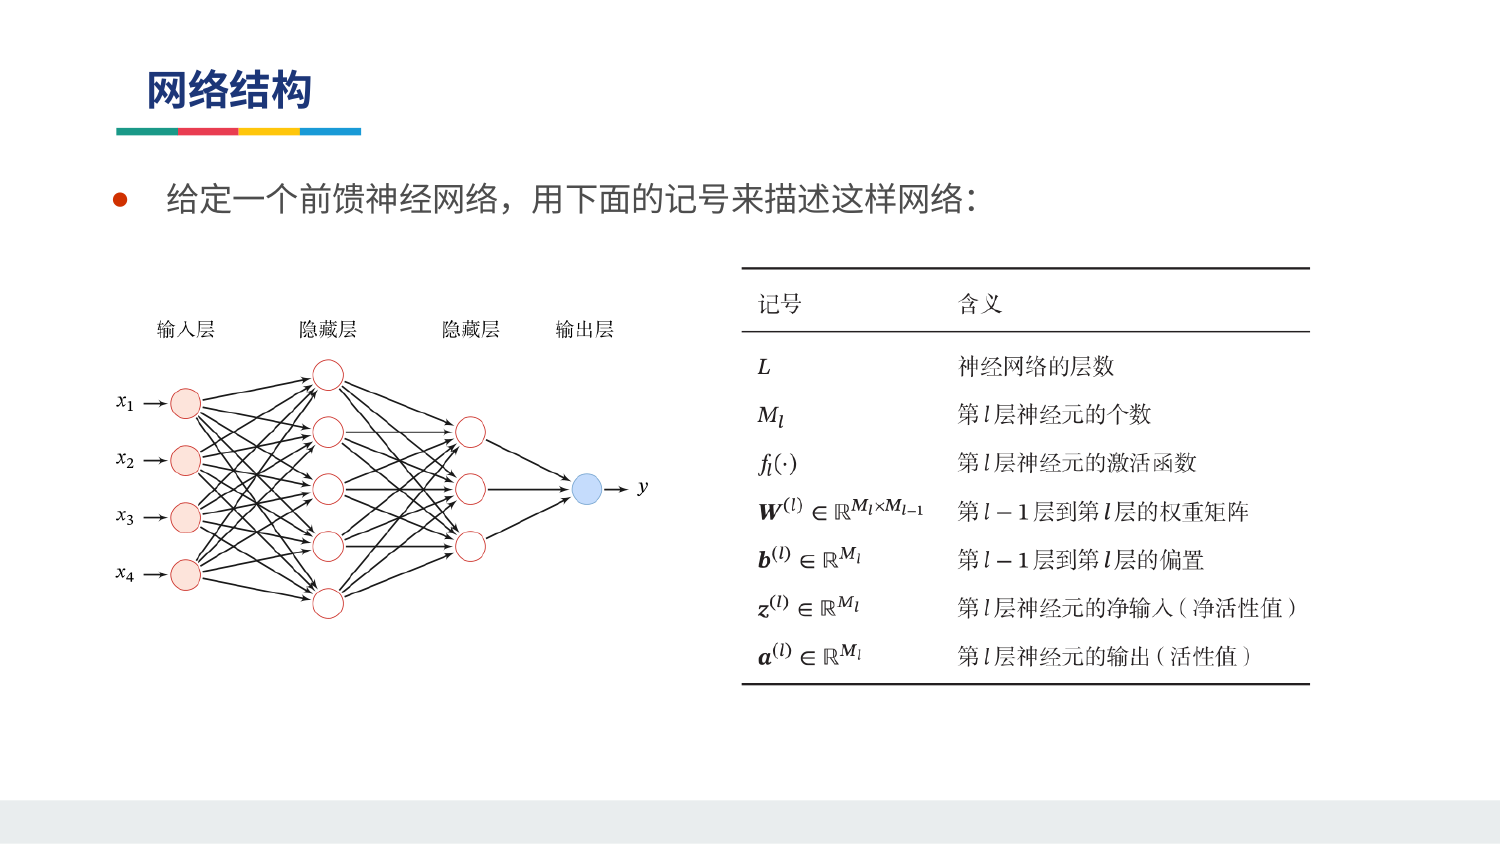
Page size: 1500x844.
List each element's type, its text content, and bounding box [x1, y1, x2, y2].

text_box 网络结构 [131, 23, 411, 124]
text_box 给定一个前馈神经网络，用下面的记号来描述这样网络： [76, 151, 1139, 226]
picture [84, 292, 691, 634]
picture [724, 249, 1357, 708]
